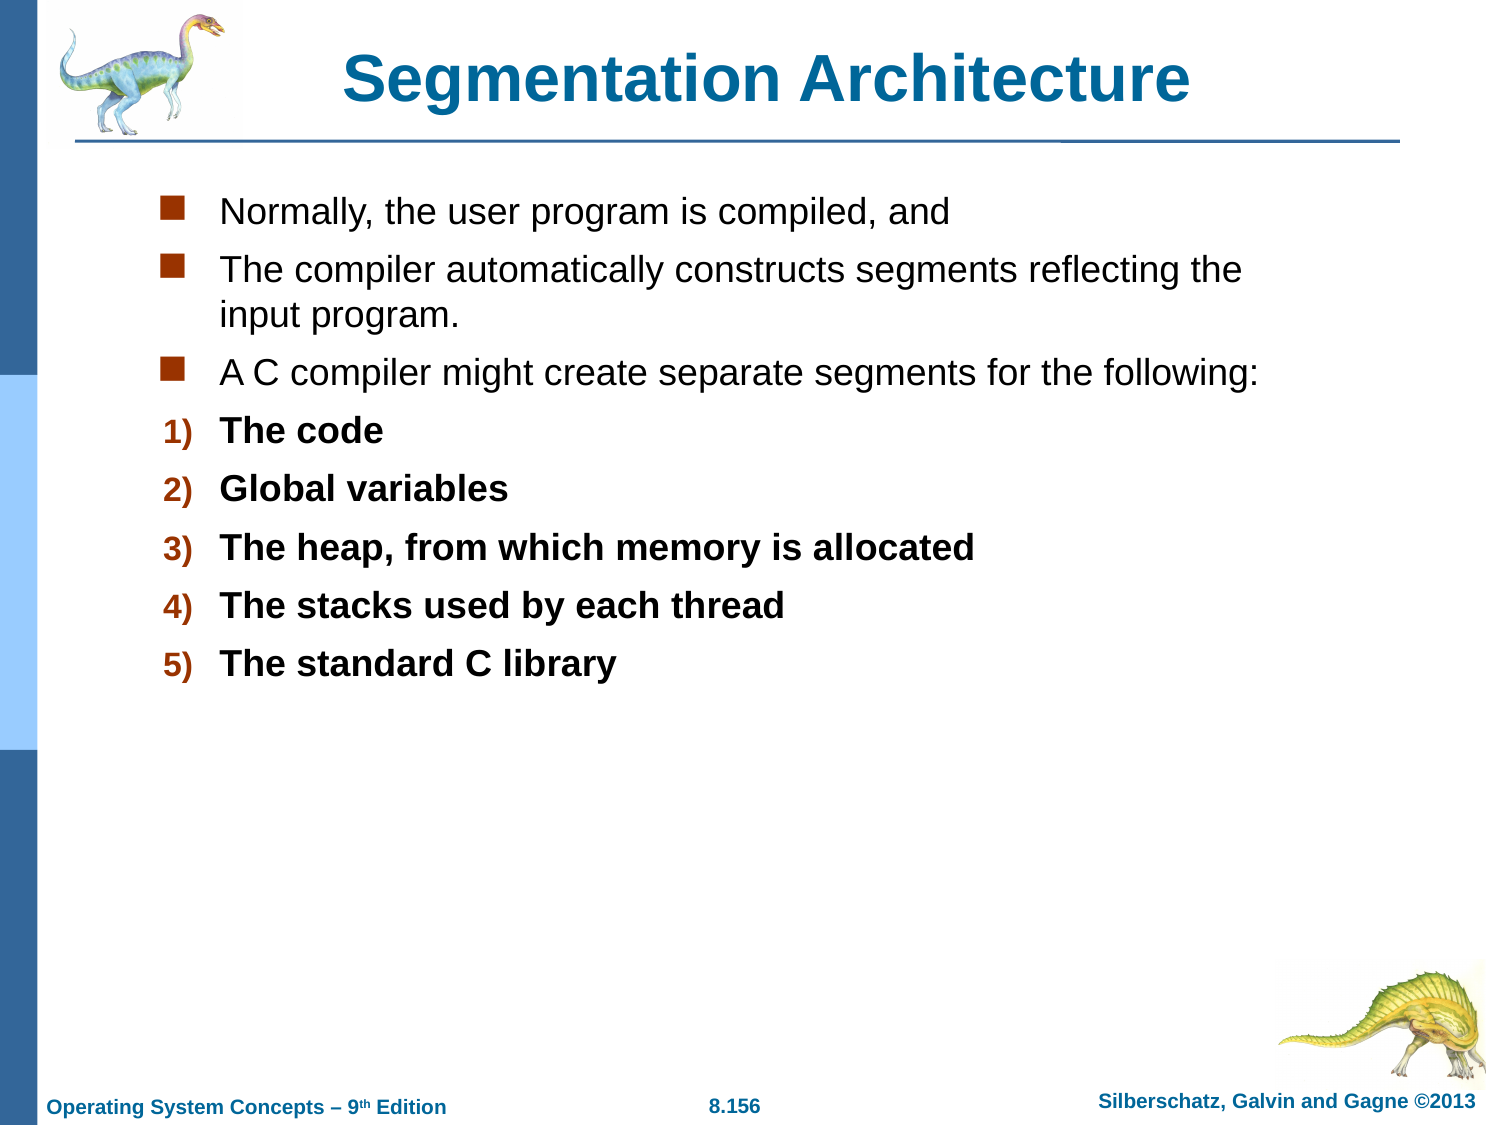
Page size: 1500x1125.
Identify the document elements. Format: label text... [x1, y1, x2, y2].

picture [46, 0, 243, 149]
list Normally, the user program is compiled, and The compiler automatically constructs segments reflecting the input program. A C compiler might create separate segments for the following: The code Global variables The heap, from which memory is allocated The stacks used by each thread The standard C library [148, 179, 1337, 1009]
picture [1275, 959, 1486, 1090]
title Segmentation Architecture [127, 27, 1425, 122]
